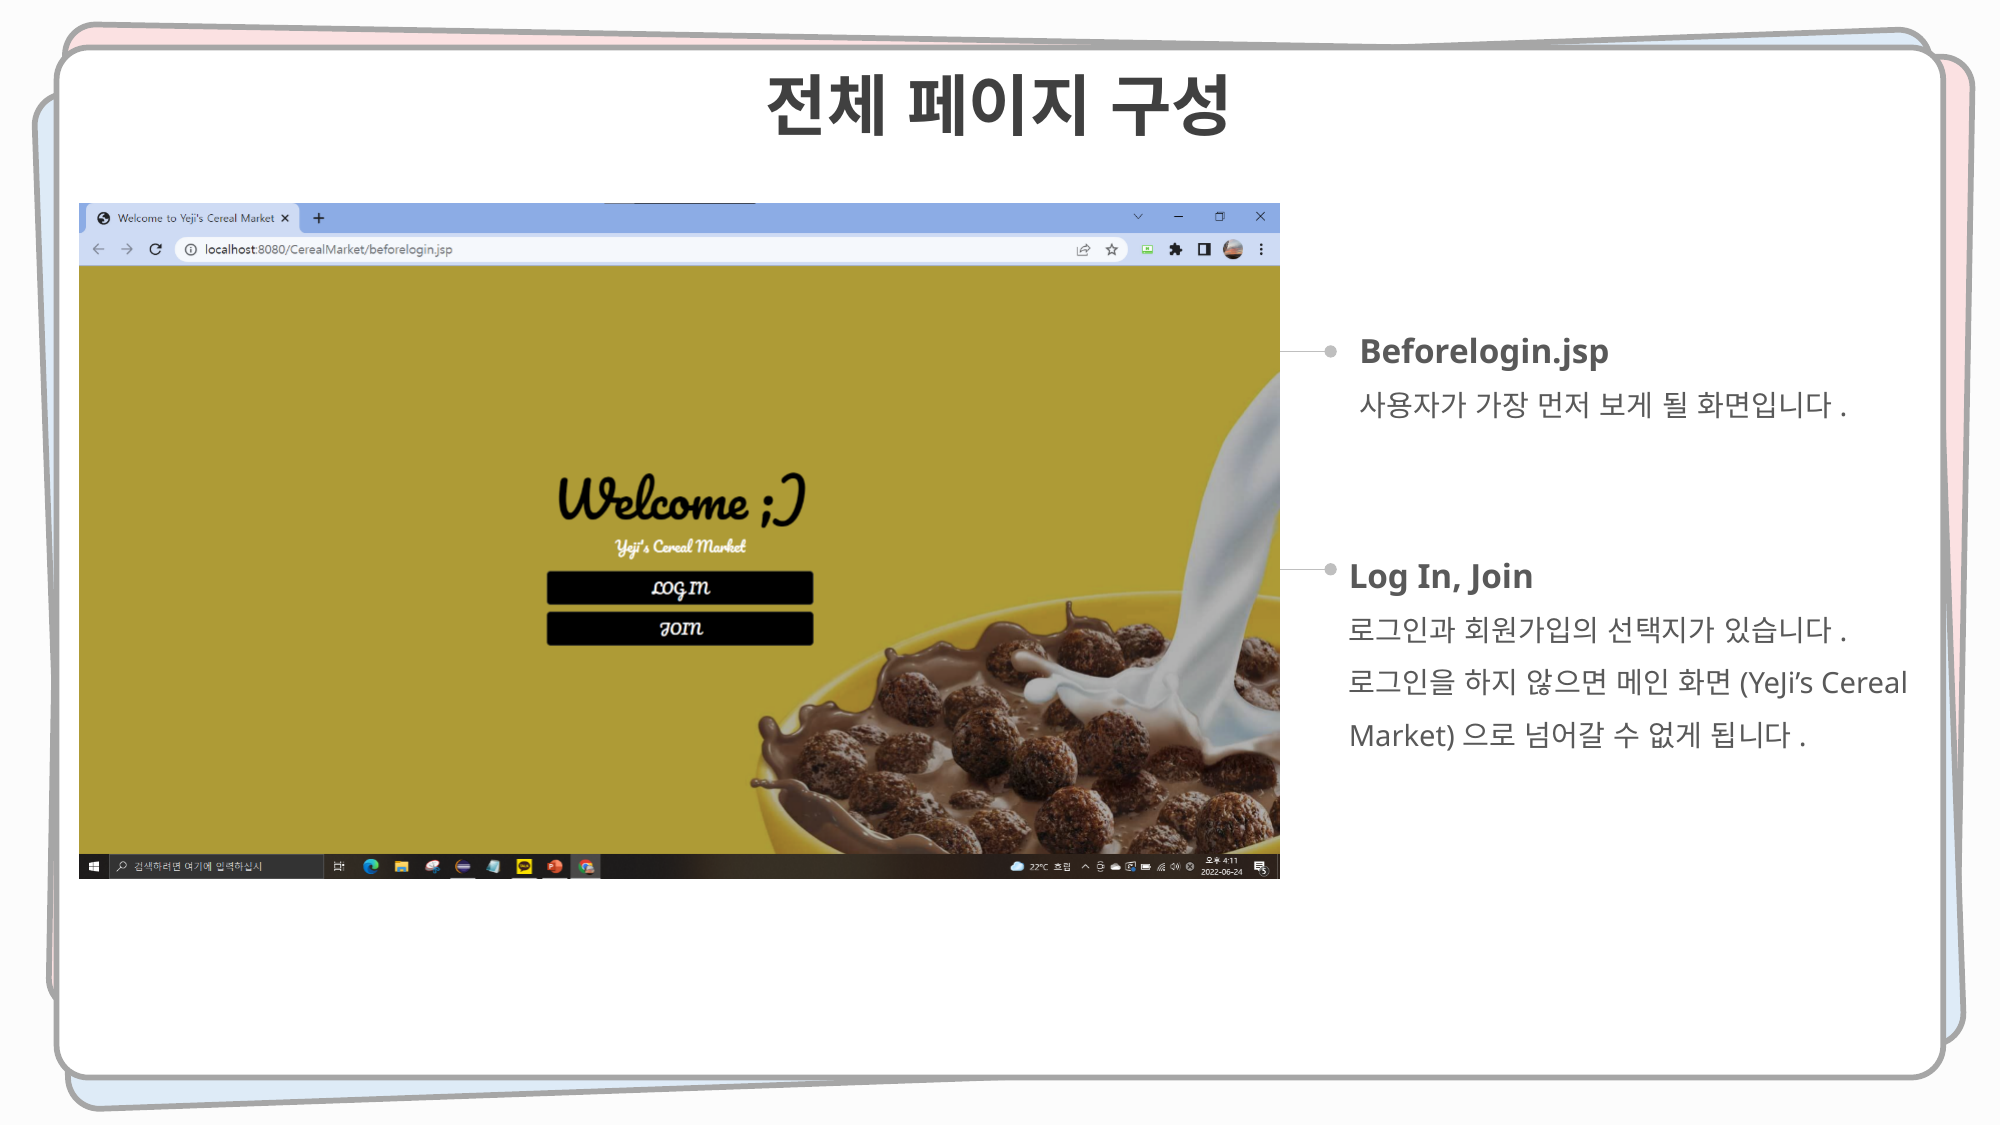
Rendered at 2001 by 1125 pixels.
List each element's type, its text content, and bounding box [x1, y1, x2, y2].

picture [79, 203, 1280, 879]
text_box [47, 680, 55, 999]
text_box Log In, Join 로그인과 회원가입의 선택지가 있습니다. 로그인을 하지 않으면 메인 화면(YeJi’s Cereal Market)으로 넘어갈 수 없게 됩니다. [1334, 527, 1944, 760]
text_box Beforelogin.jsp 사용자가 가장 먼저 보게 될 화면입니다. [1344, 302, 1954, 430]
text_box [1945, 456, 1965, 1044]
text_box [1935, 55, 1974, 863]
text_box [1403, 28, 1930, 51]
text_box [33, 94, 55, 737]
text_box 전체 페이지 구성 [55, 46, 1945, 1079]
text_box [63, 23, 1386, 57]
text_box [66, 1071, 982, 1110]
